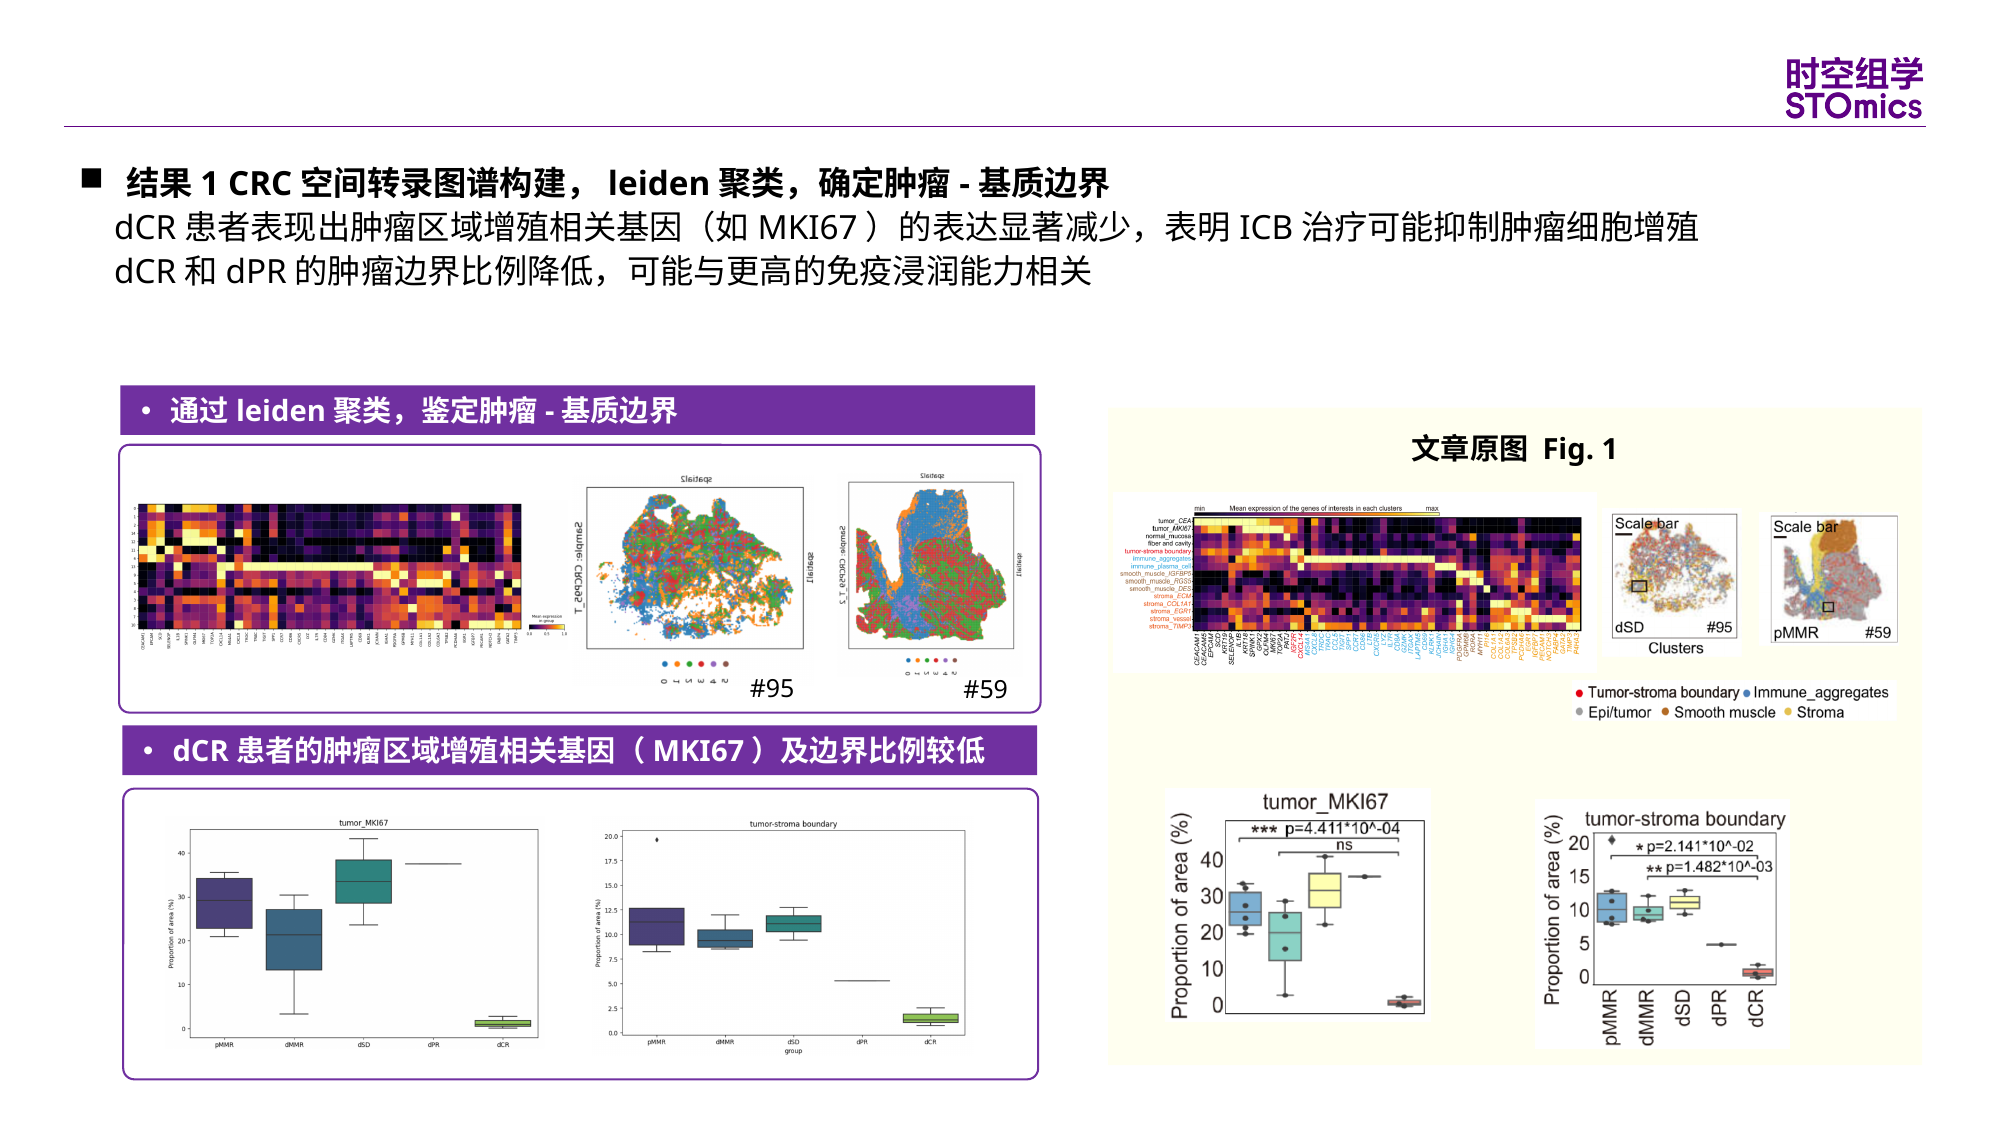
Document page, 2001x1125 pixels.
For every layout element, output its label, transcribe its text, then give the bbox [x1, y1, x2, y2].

picture [165, 816, 545, 1049]
picture [1535, 799, 1790, 1049]
picture [828, 474, 1032, 677]
picture [1113, 492, 1598, 673]
text_box #59 [948, 668, 1024, 711]
picture [1572, 680, 1897, 721]
list 结果1 CRC空间转录图谱构建，leiden聚类，确定肿瘤-基质边界 dCR患者表现出肿瘤区域增殖相关基因（如MKI67）的表达显著减少，表明ICB治疗可能抑制肿瘤细胞增殖 dCR和dPR的肿瘤边界比例降低，可能与更高的免疫浸润能力相关 [64, 151, 1908, 317]
text_box dCR患者的肿瘤区域增殖相关基因（MKI67）及边界比例较低 [122, 725, 1038, 776]
picture [1778, 53, 1930, 124]
text_box [118, 443, 1042, 714]
text_box [122, 787, 1040, 1081]
picture [592, 816, 974, 1056]
picture [129, 500, 568, 650]
picture [1602, 508, 1742, 657]
text_box [1107, 407, 1923, 1066]
picture [1165, 788, 1431, 1022]
text_box 通过leiden聚类，鉴定肿瘤-基质边界 [120, 385, 1036, 435]
text_box 文章原图 Fig. 1 [1396, 423, 1722, 473]
text_box #95 [735, 664, 810, 710]
picture [1759, 512, 1899, 646]
picture [573, 459, 814, 701]
